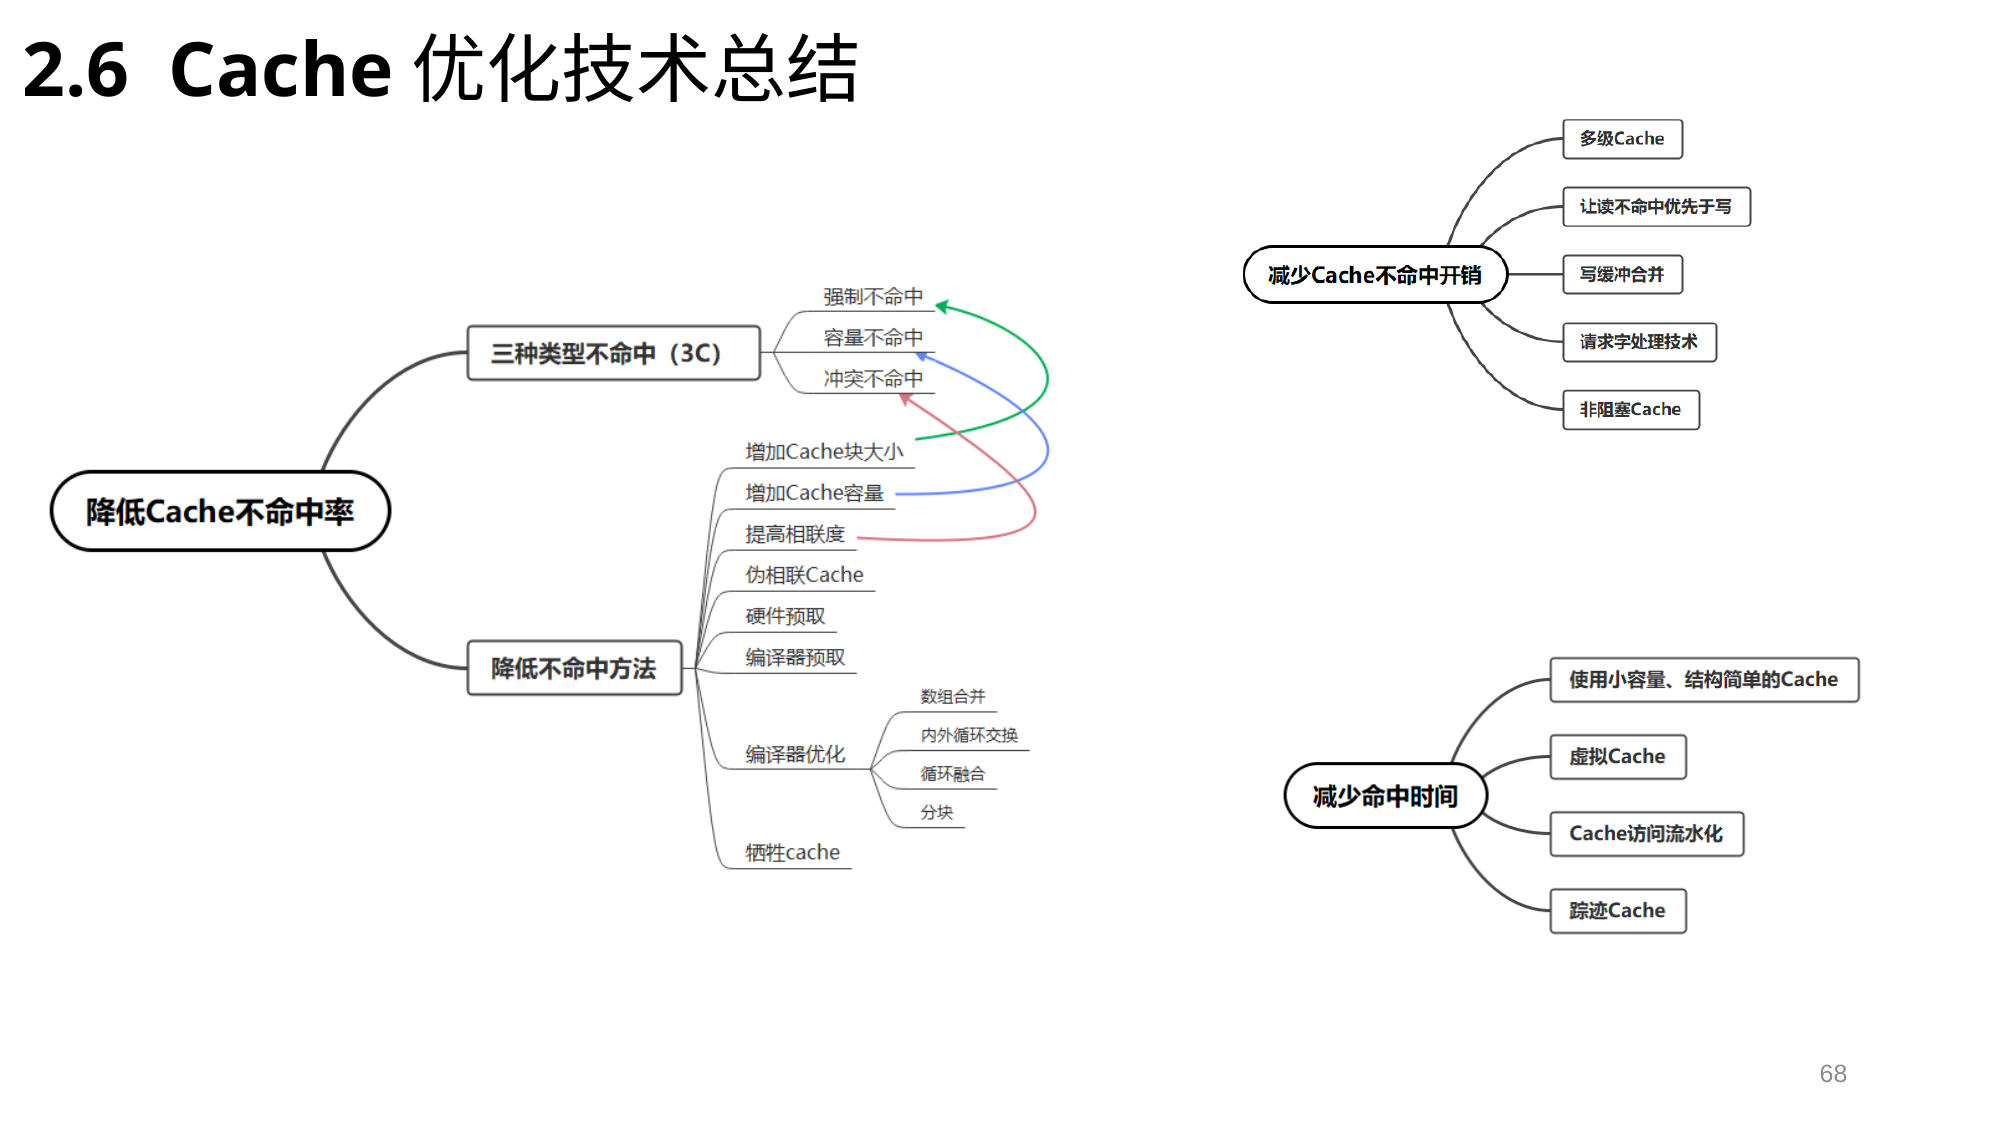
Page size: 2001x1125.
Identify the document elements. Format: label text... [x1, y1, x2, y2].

picture [1227, 71, 1785, 471]
slide_number 68 [1412, 1042, 1863, 1103]
picture [1227, 610, 1917, 972]
picture [20, 205, 1095, 913]
text_box 2.6 Cache优化技术总结 [7, 8, 1141, 136]
